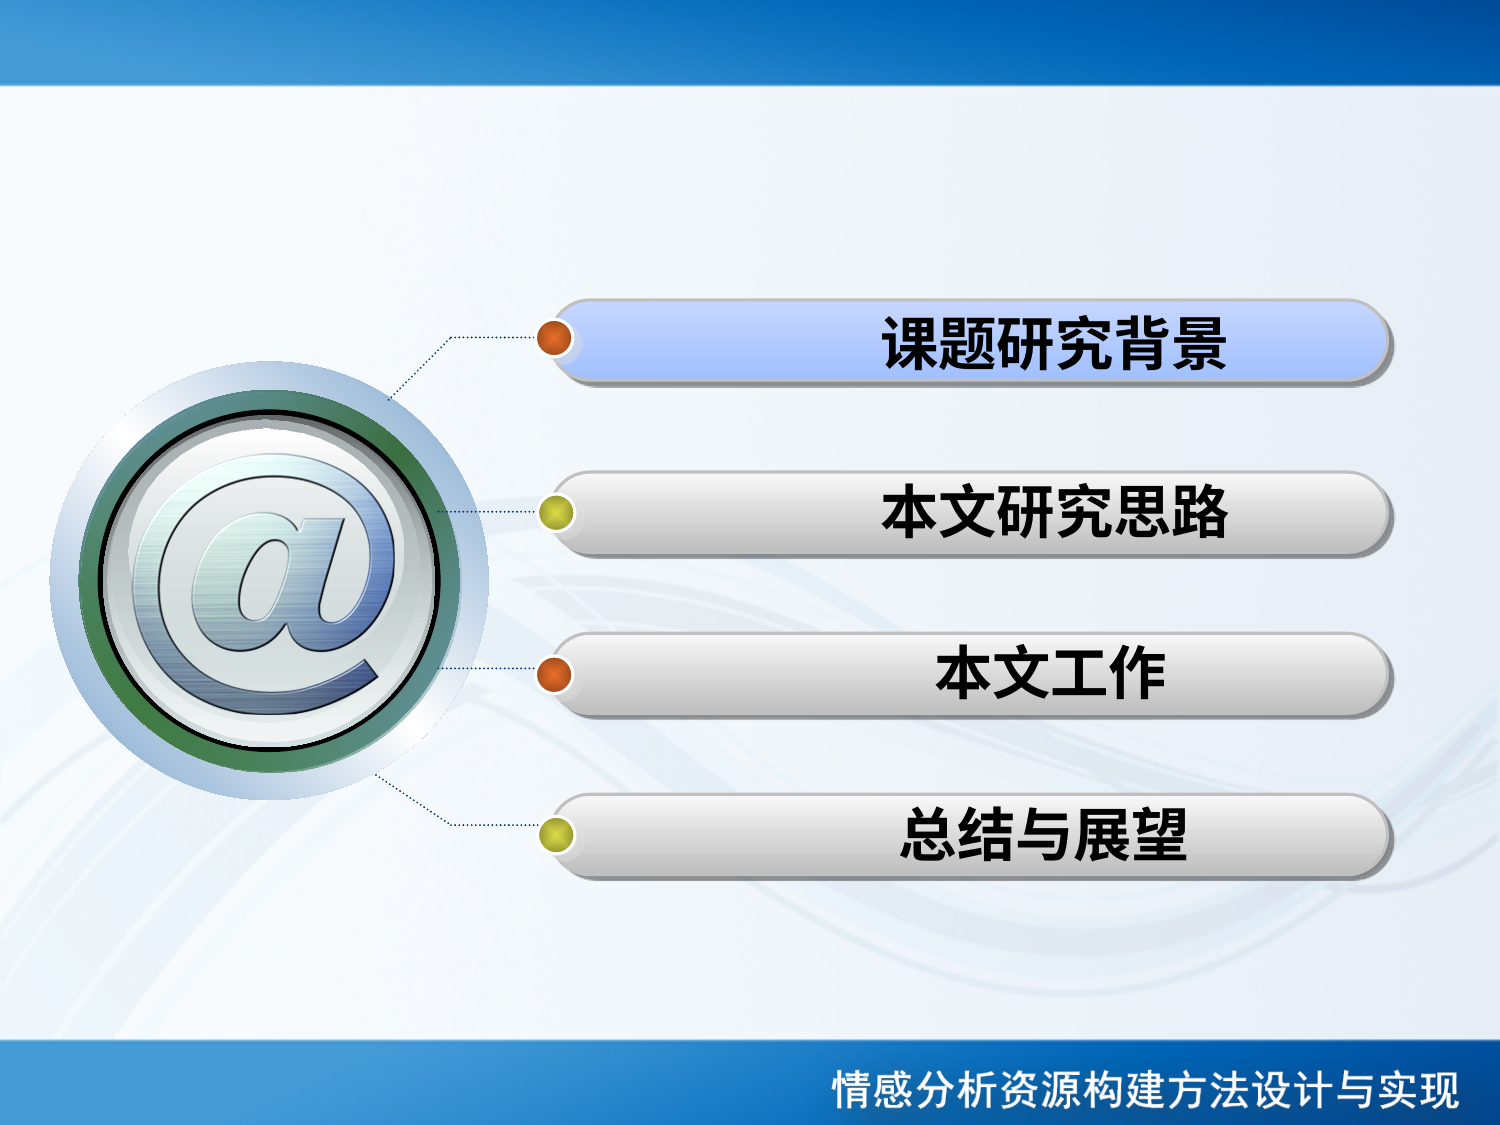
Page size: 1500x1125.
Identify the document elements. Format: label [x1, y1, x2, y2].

text_box [388, 299, 1388, 401]
text_box [438, 467, 1388, 555]
text_box [438, 628, 1388, 715]
text_box [375, 774, 1388, 877]
picture [0, 0, 1500, 1125]
text_box [49, 361, 489, 801]
